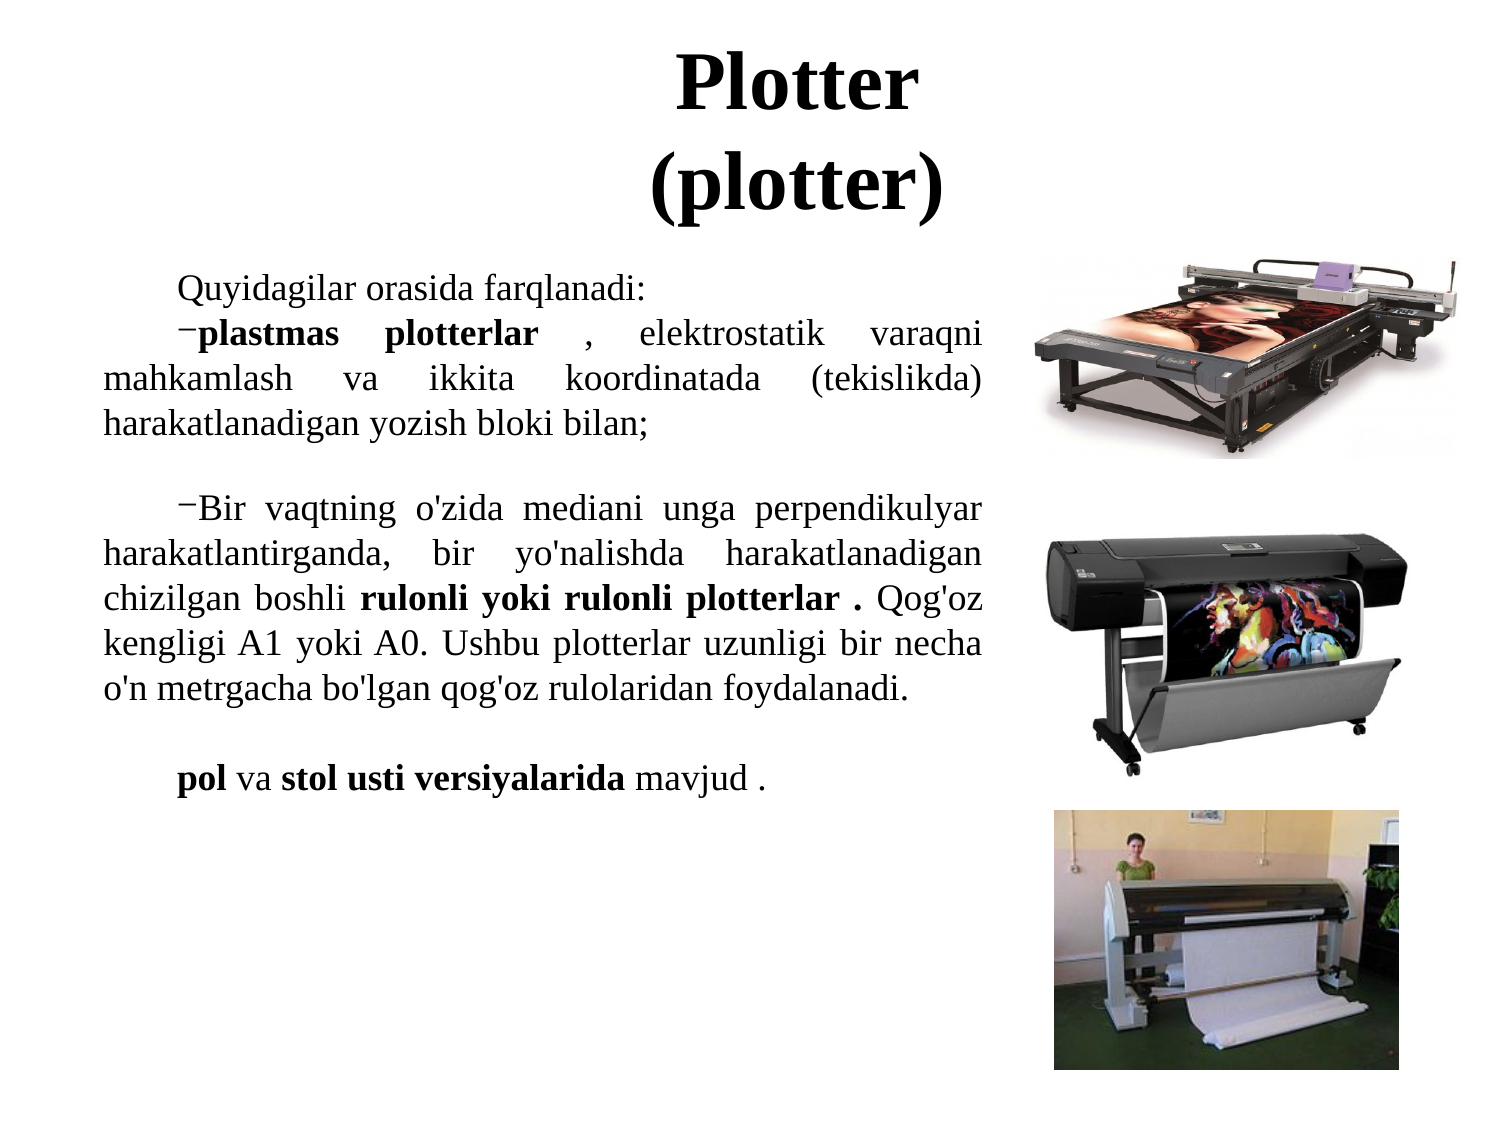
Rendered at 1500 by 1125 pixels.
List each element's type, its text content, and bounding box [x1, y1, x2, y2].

text_box Plotter (plotter) [135, 19, 1461, 284]
picture [1054, 810, 1399, 1070]
picture [1031, 255, 1461, 460]
text_box Quyidagilar orasida farqlanadi: plastmas plotterlar , elektrostatik varaqni mahkamlash va ikkita koordinatada (tekislikda) harakatlanadigan yozish bloki bilan; Bir vaqtning o'zida mediani unga perpendikulyar harakatlantirganda, bir yo'nalishda harakatlanadigan chizilgan boshli rulonli yoki rulonli plotterlar . Qog'oz kengligi A1 yoki A0. Ushbu plotterlar uzunligi bir necha o'n metrgacha bo'lgan qog'oz rulolaridan foydalanadi. pol va stol usti versiyalarida mavjud . [88, 255, 999, 806]
picture [1039, 523, 1414, 785]
